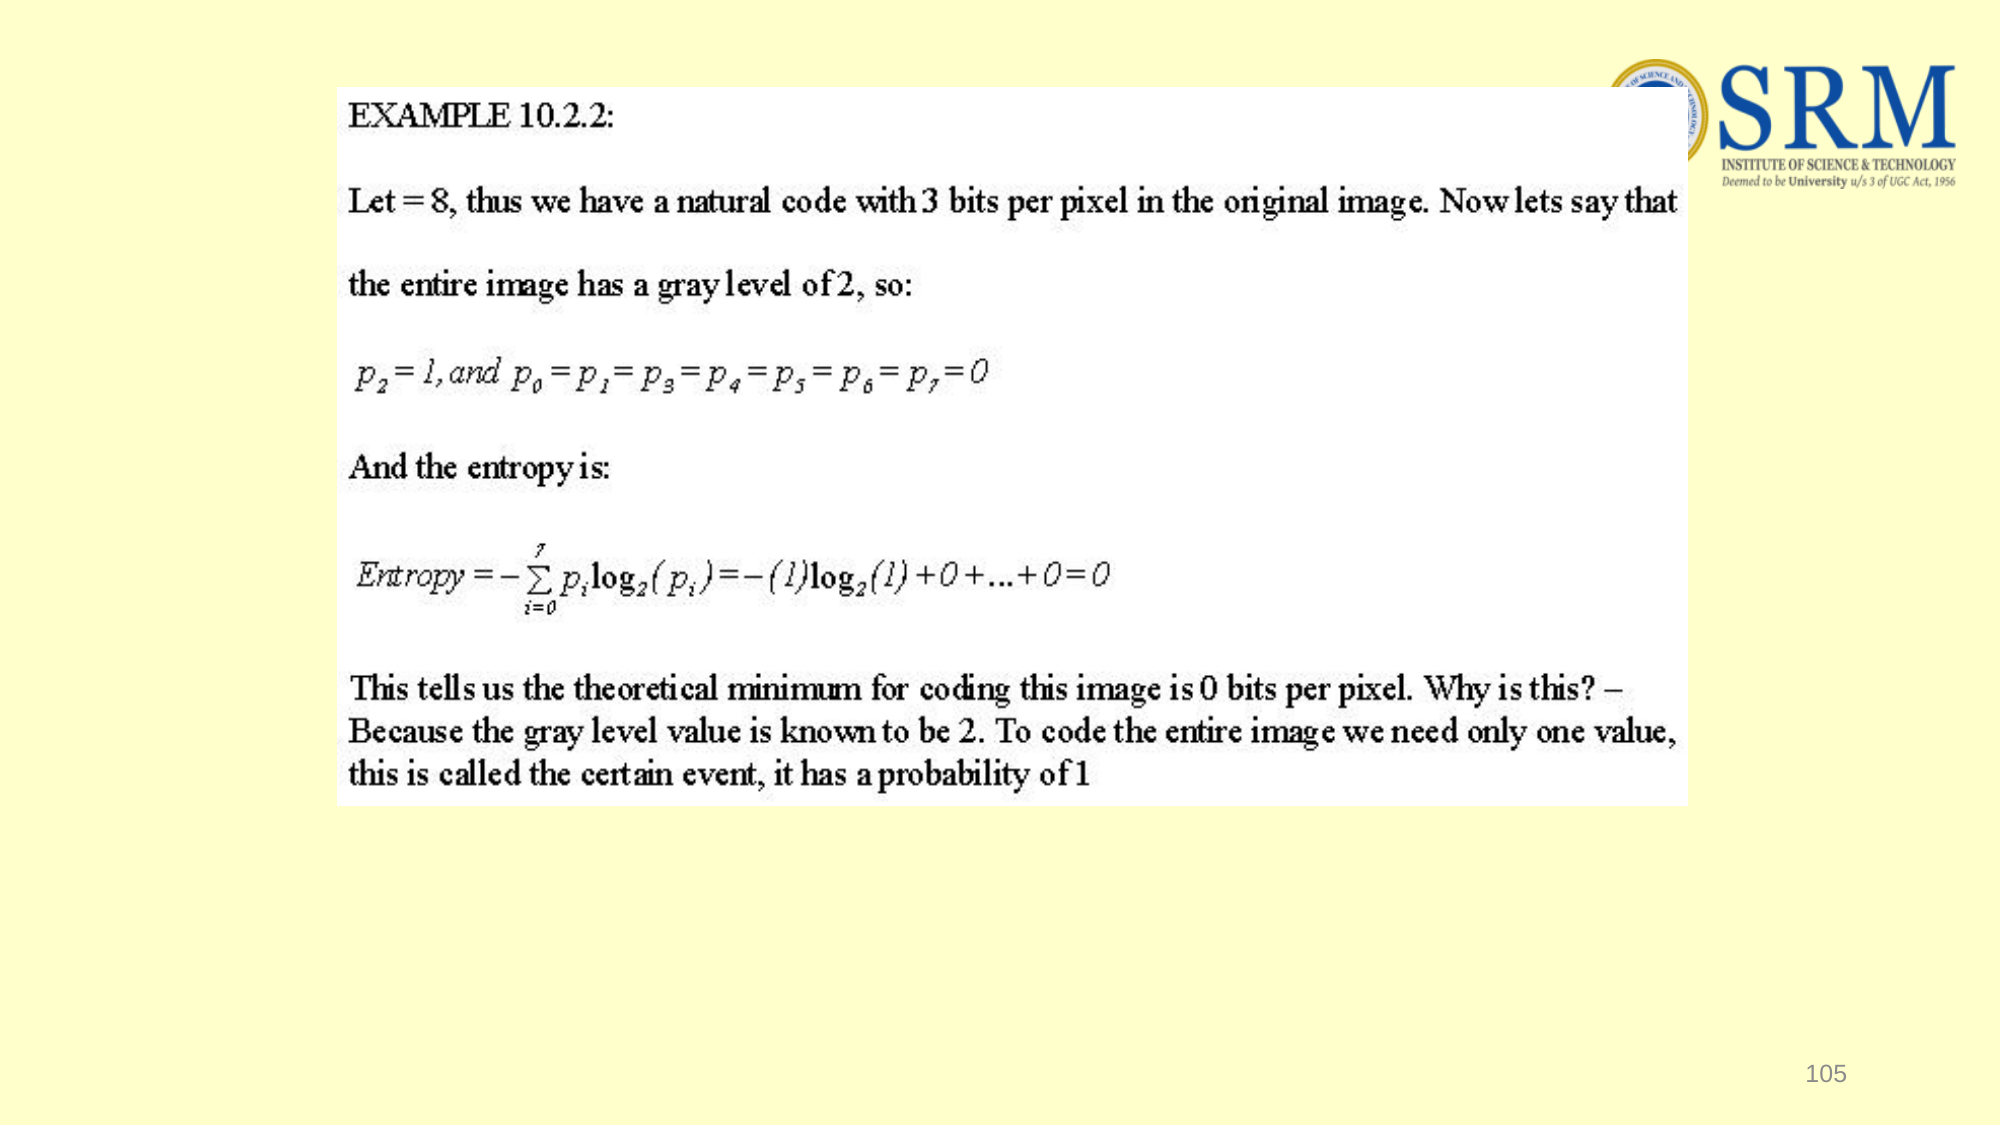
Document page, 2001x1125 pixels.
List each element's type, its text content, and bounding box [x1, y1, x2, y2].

slide_number 105 [1412, 1042, 1863, 1103]
list [324, 62, 1675, 1000]
picture [337, 59, 1956, 806]
